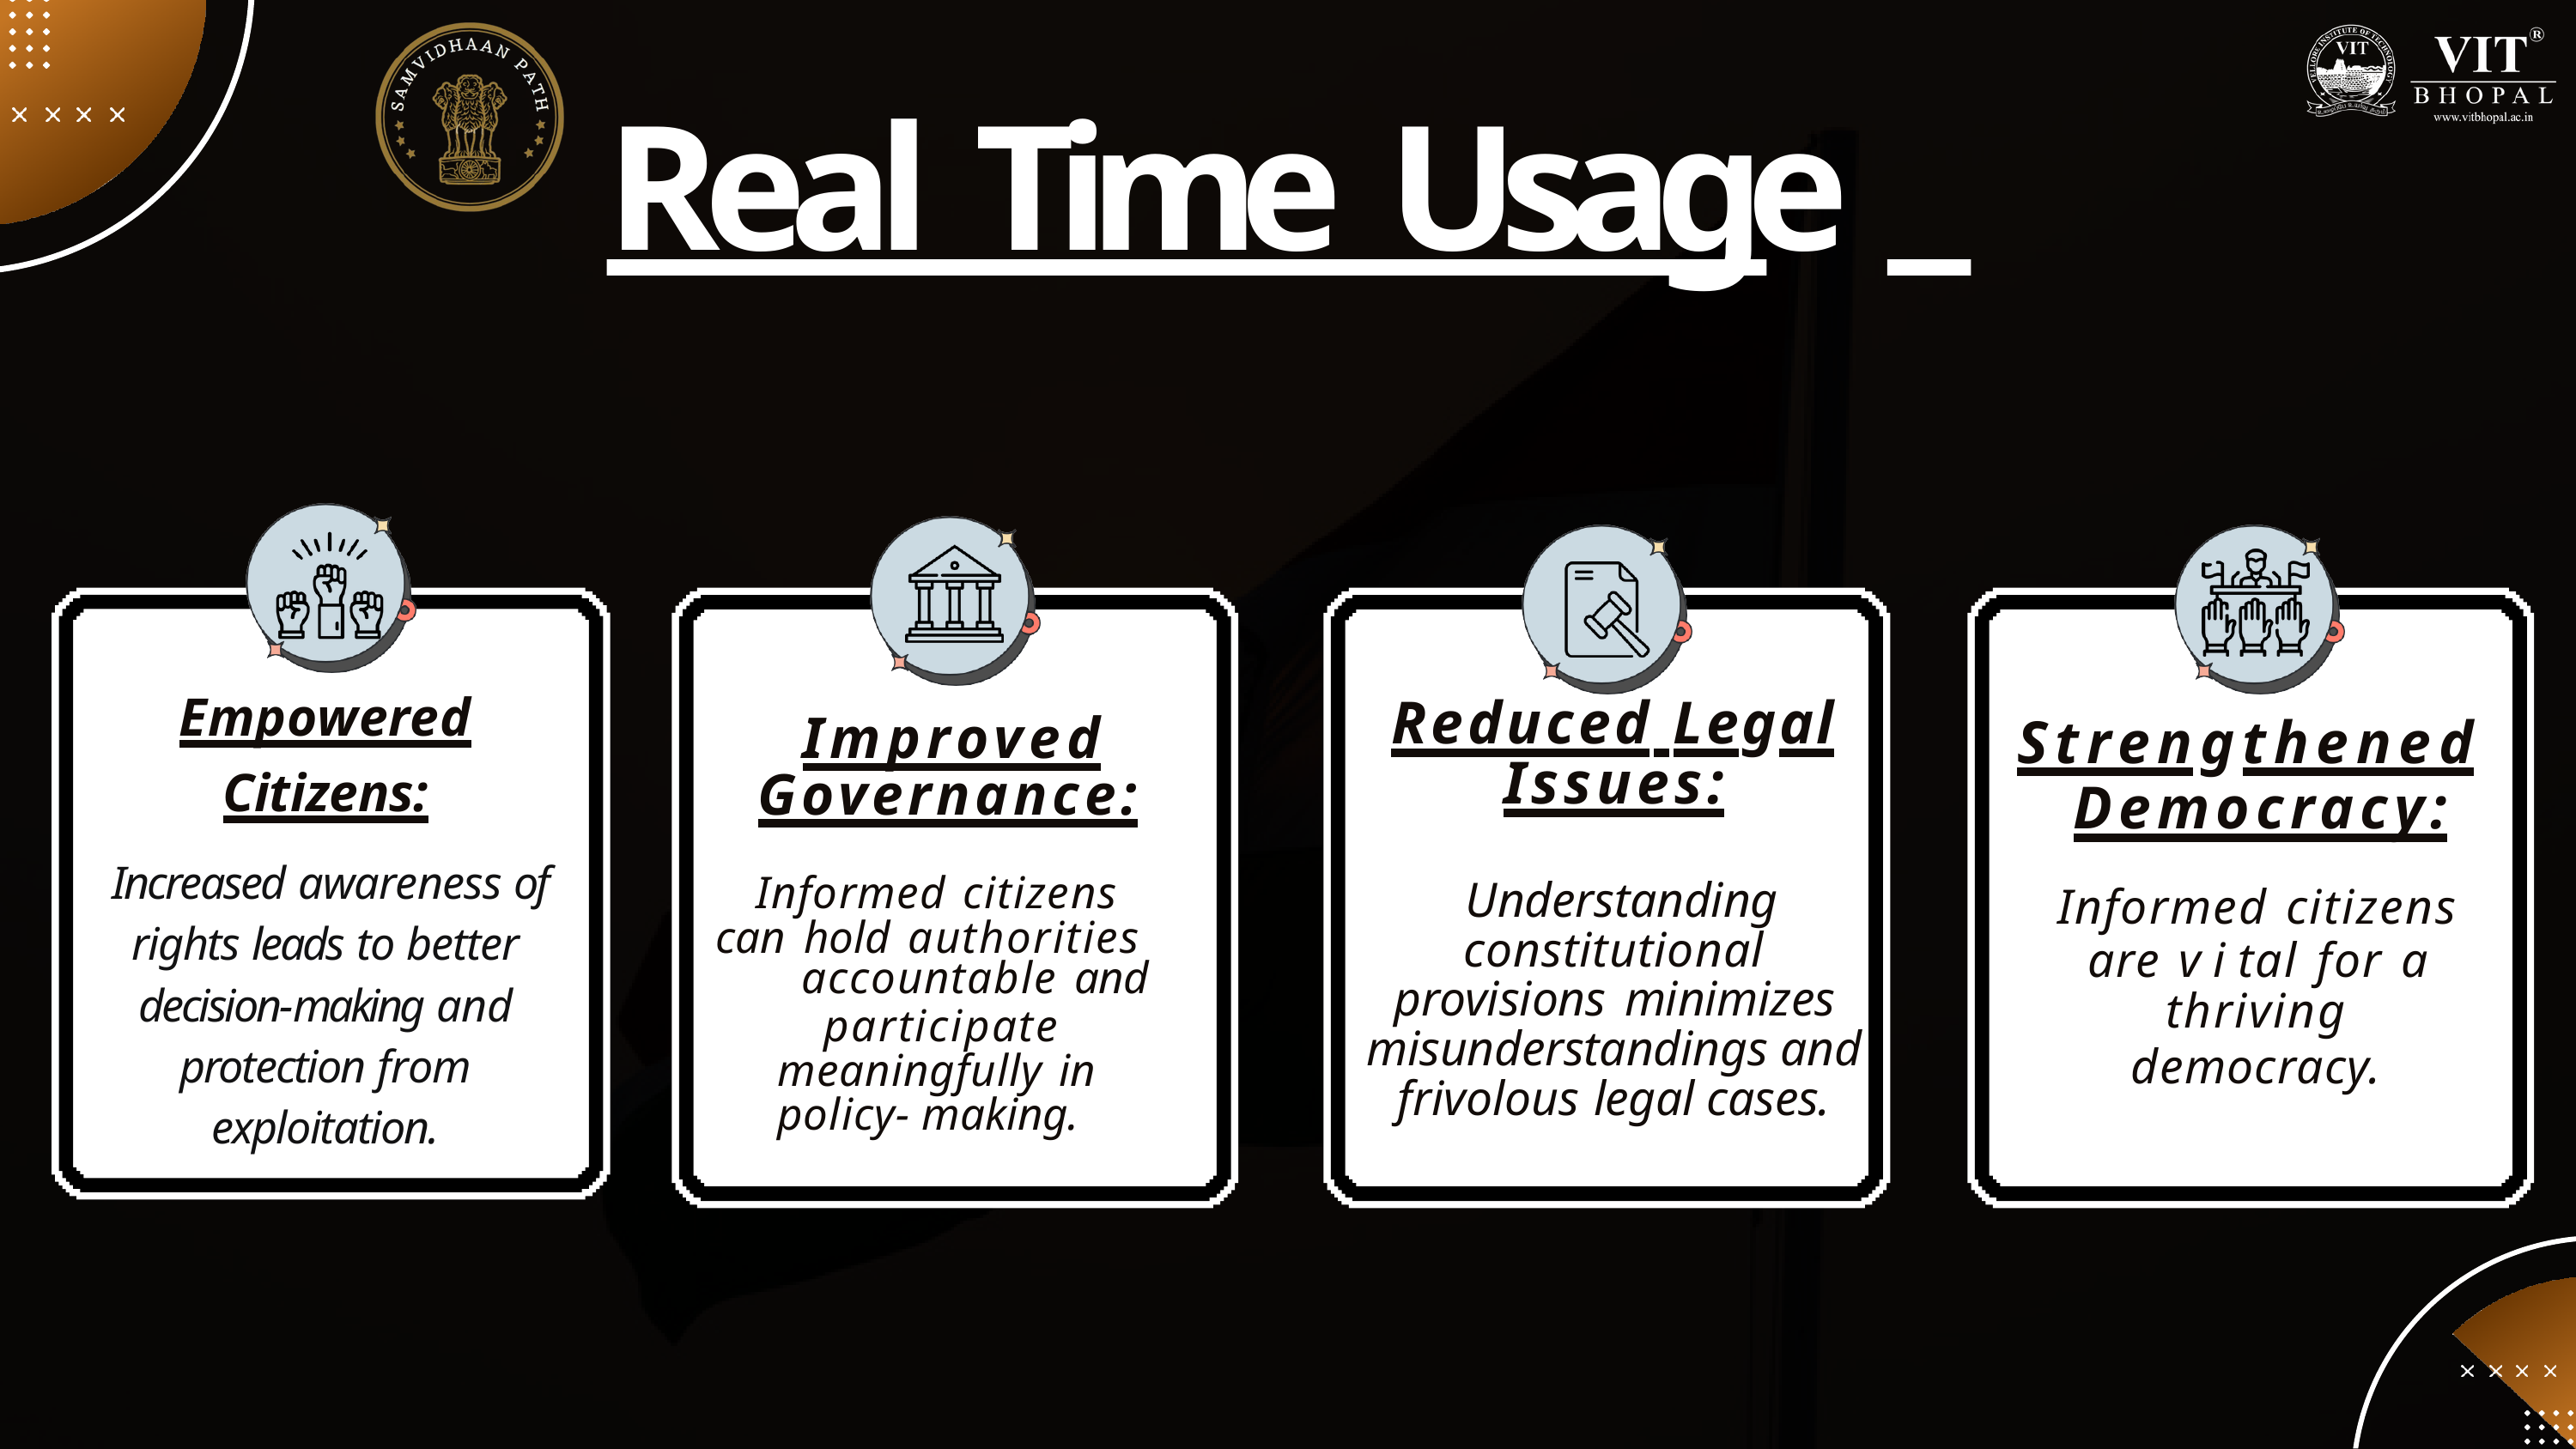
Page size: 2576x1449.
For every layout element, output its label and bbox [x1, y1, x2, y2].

picture [370, 20, 568, 213]
text_box [0, 0, 255, 273]
text_box [2353, 1236, 2576, 1449]
text_box [1967, 524, 2535, 1209]
text_box [51, 503, 611, 1200]
text_box [1323, 524, 1891, 1209]
text_box [0, 0, 2576, 1449]
text_box [671, 516, 1239, 1209]
picture [2301, 20, 2561, 125]
